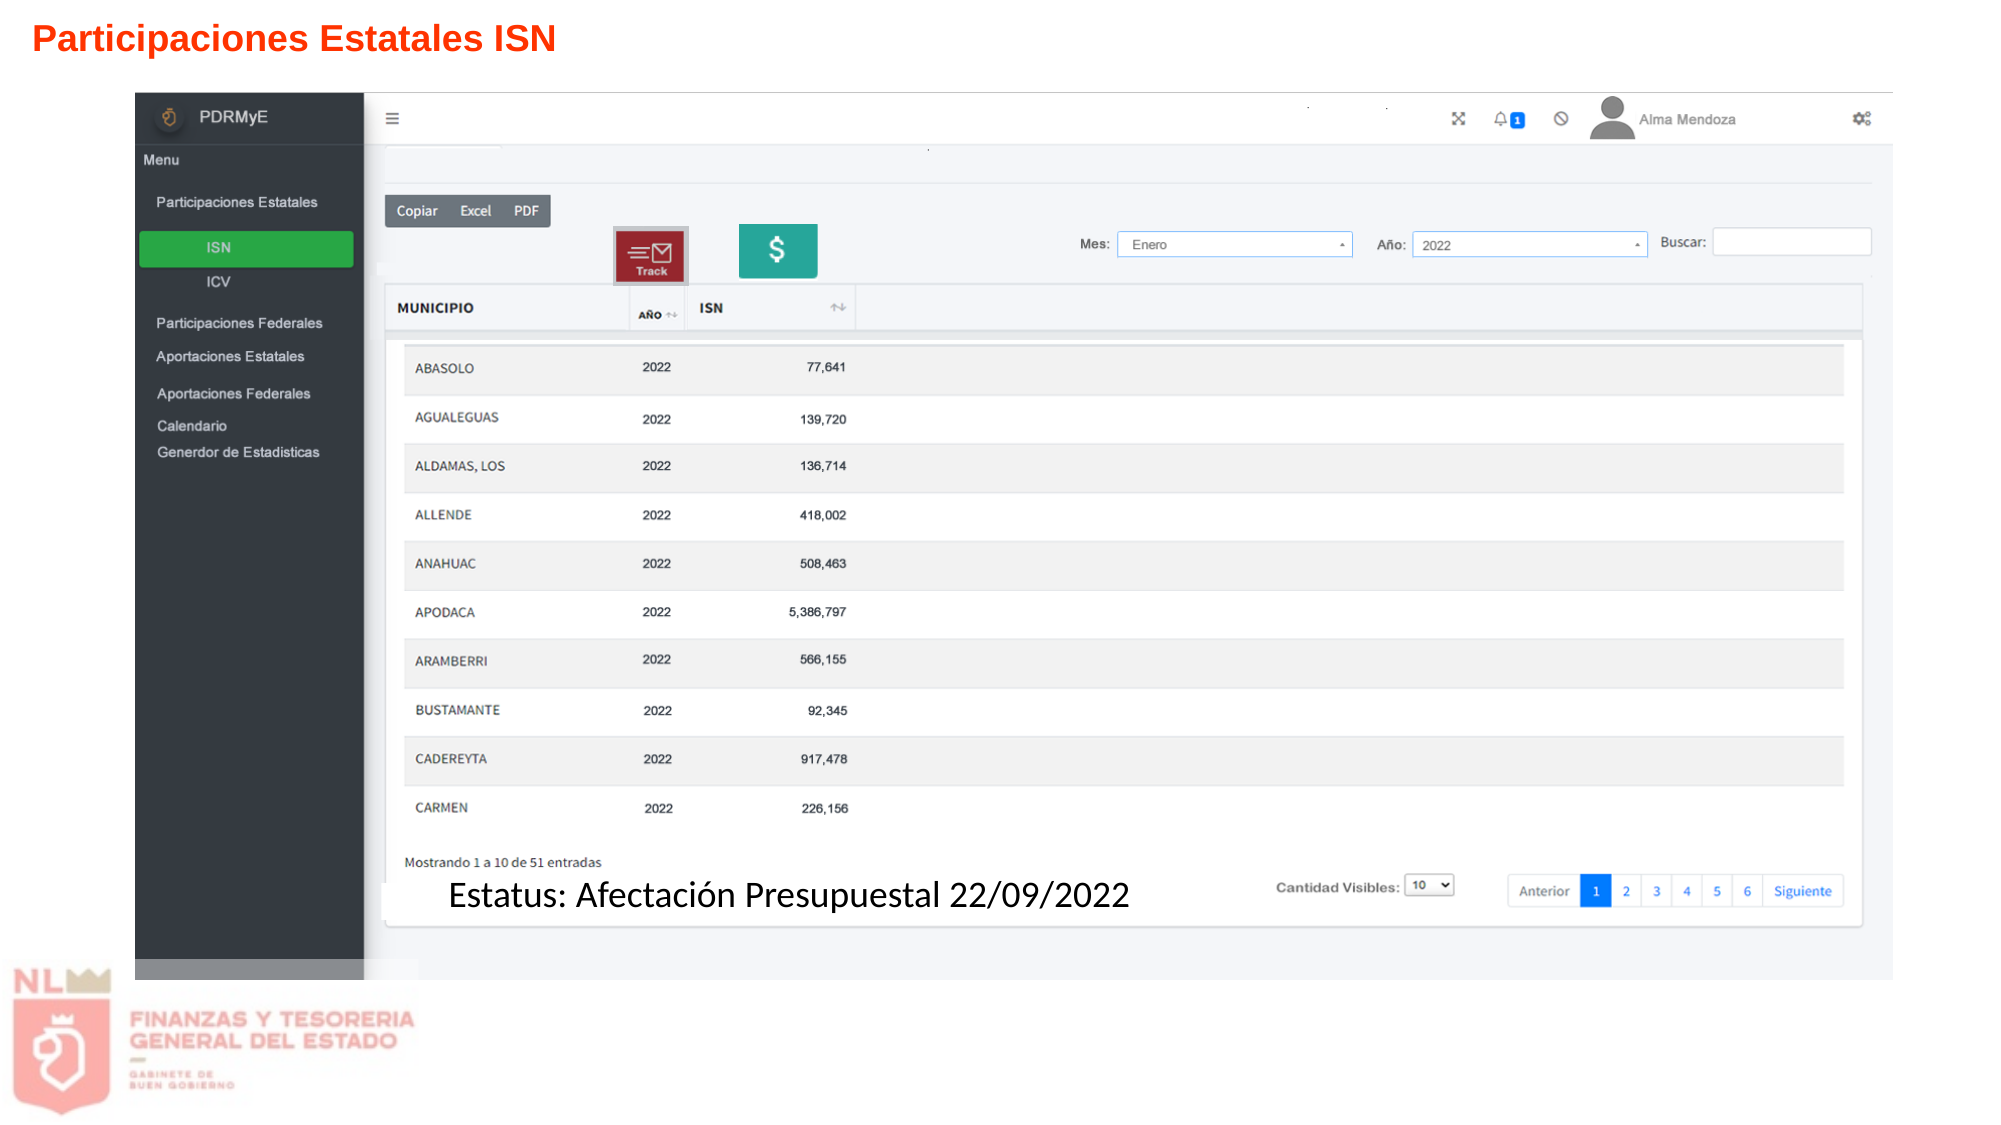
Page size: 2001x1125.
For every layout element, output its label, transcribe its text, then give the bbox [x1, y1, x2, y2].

text_box [2, 958, 420, 1123]
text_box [135, 92, 1893, 980]
text_box Participaciones Estatales ISN [17, 6, 821, 67]
picture [738, 224, 818, 281]
picture [613, 226, 689, 286]
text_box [381, 862, 1150, 924]
